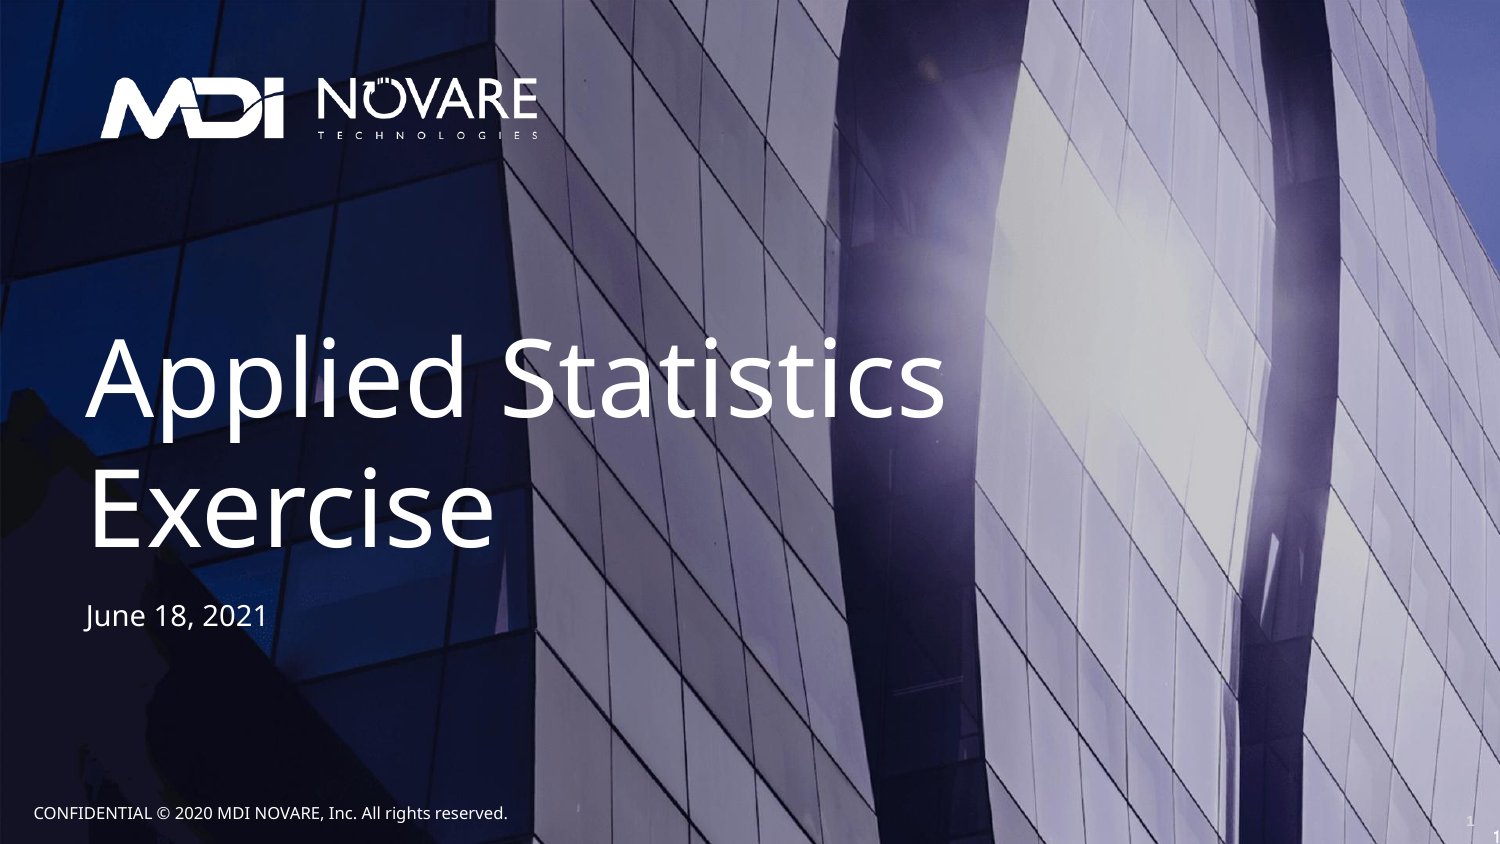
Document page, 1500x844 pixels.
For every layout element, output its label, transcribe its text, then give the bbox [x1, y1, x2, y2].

subtitle June 18, 2021 [70, 582, 1400, 690]
title Applied Statistics Exercise [70, 146, 1213, 582]
picture [0, 0, 1500, 844]
